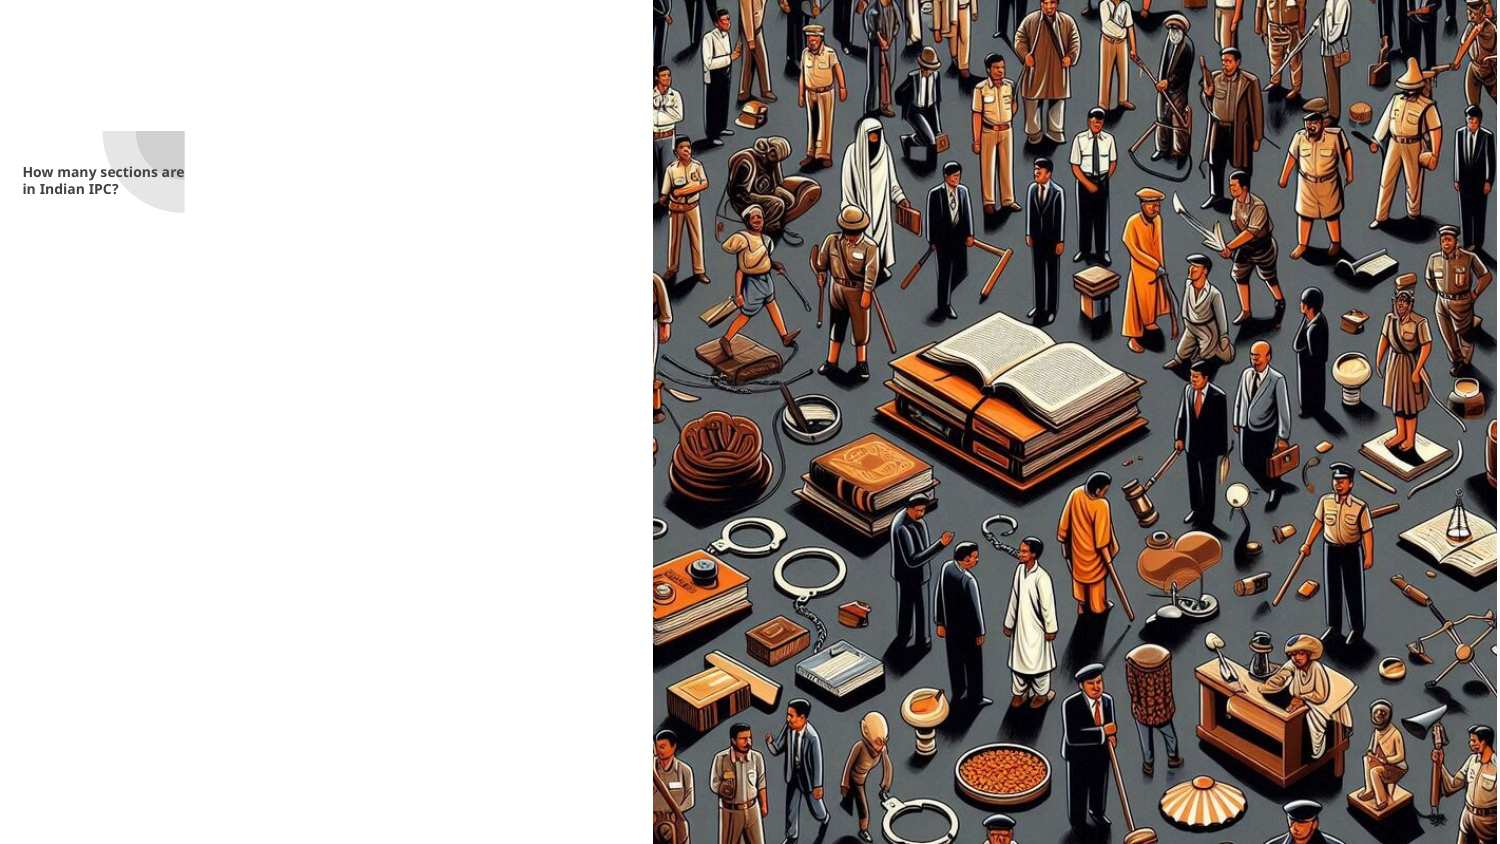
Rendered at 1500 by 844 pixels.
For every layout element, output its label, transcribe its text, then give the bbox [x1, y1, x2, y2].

picture [652, 0, 1498, 844]
title How many sections are in Indian IPC? [0, 64, 647, 215]
